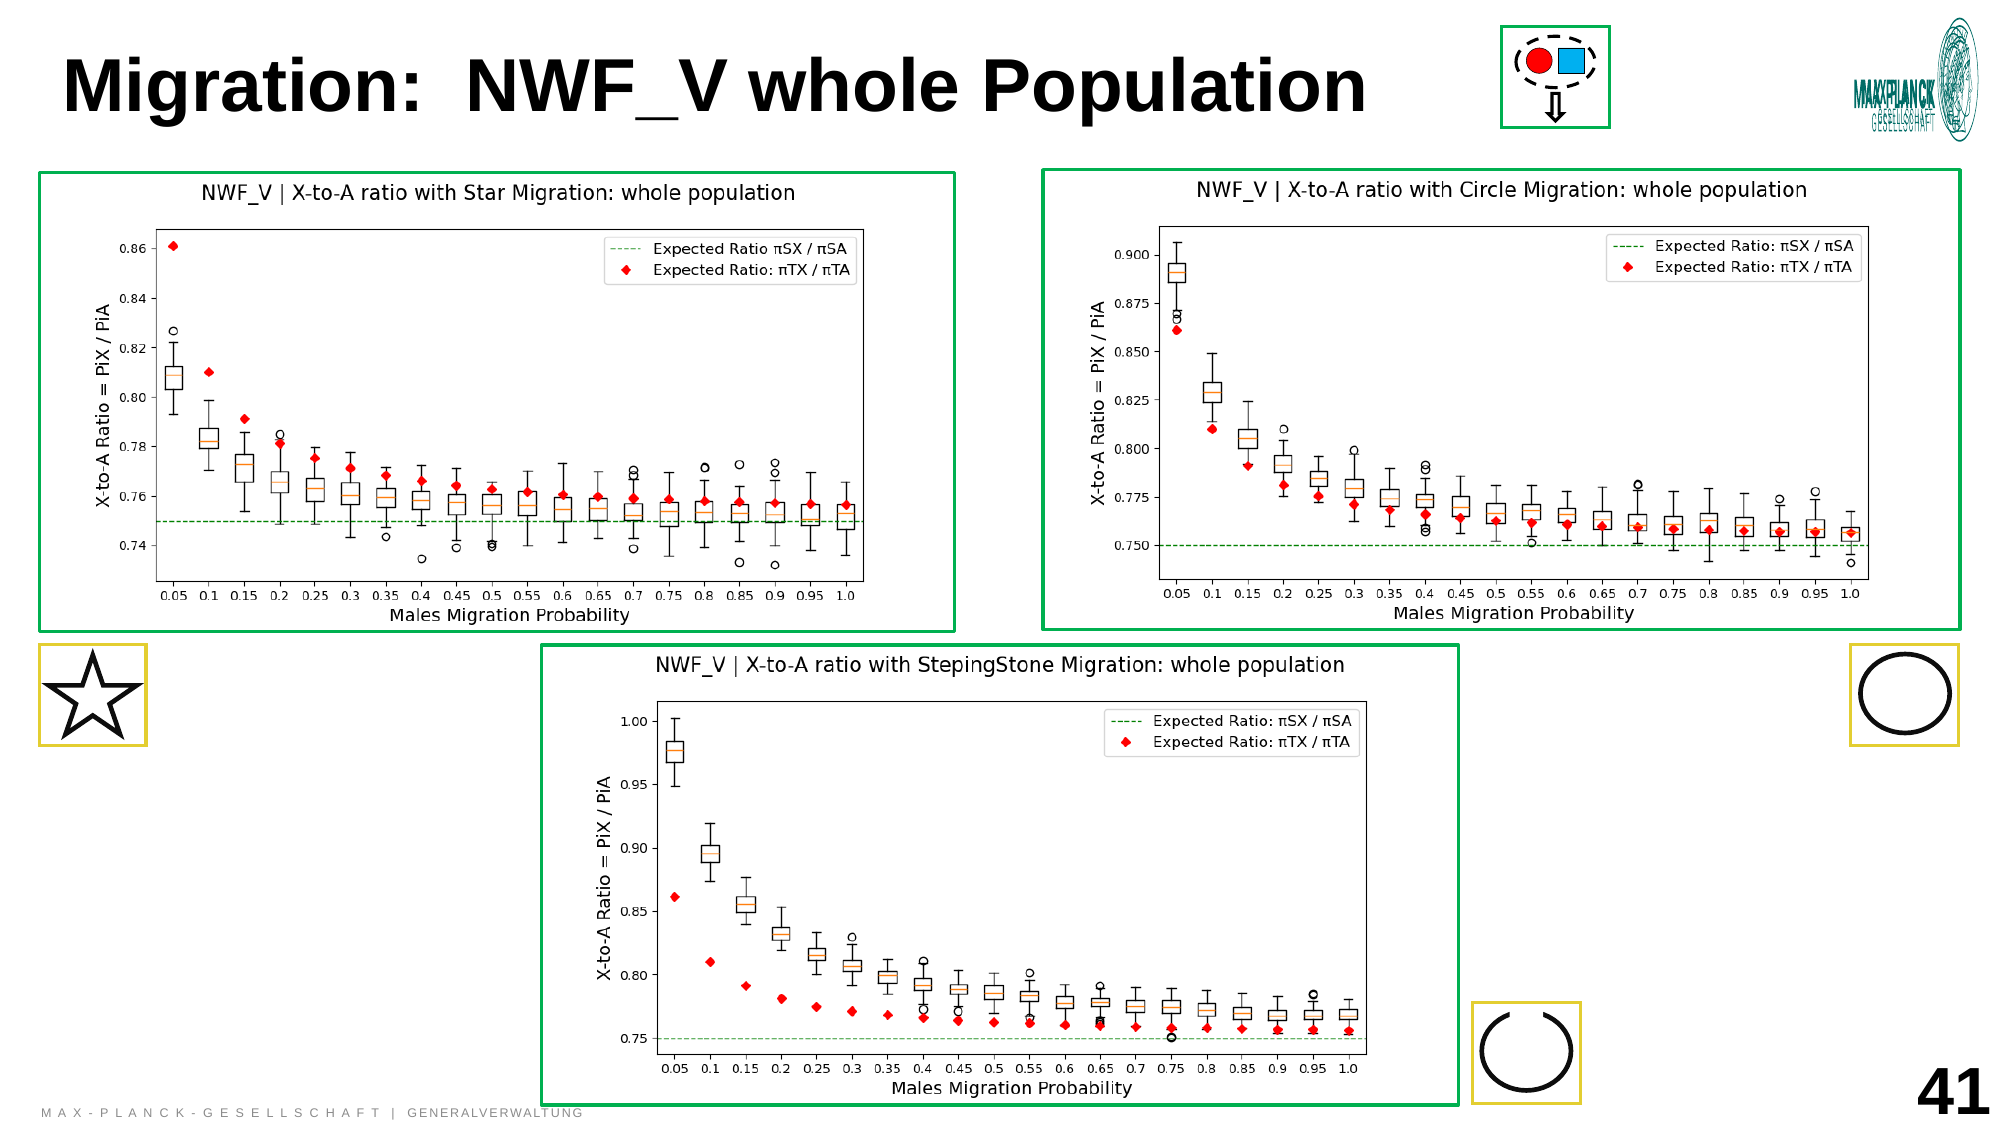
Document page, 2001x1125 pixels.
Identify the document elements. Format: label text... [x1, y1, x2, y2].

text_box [1850, 644, 1959, 746]
text_box Migration: NWF_V whole Population [62, 36, 1418, 127]
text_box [1472, 1002, 1581, 1104]
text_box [39, 644, 147, 746]
text_box 41 [1917, 1047, 2000, 1125]
footer M A X - P L A N C K - G E S E L L S C H A F T | Generalverwaltung [41, 1090, 1731, 1120]
picture [1044, 171, 1959, 629]
picture [542, 646, 1457, 1104]
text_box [1501, 26, 1610, 128]
picture [40, 174, 954, 631]
